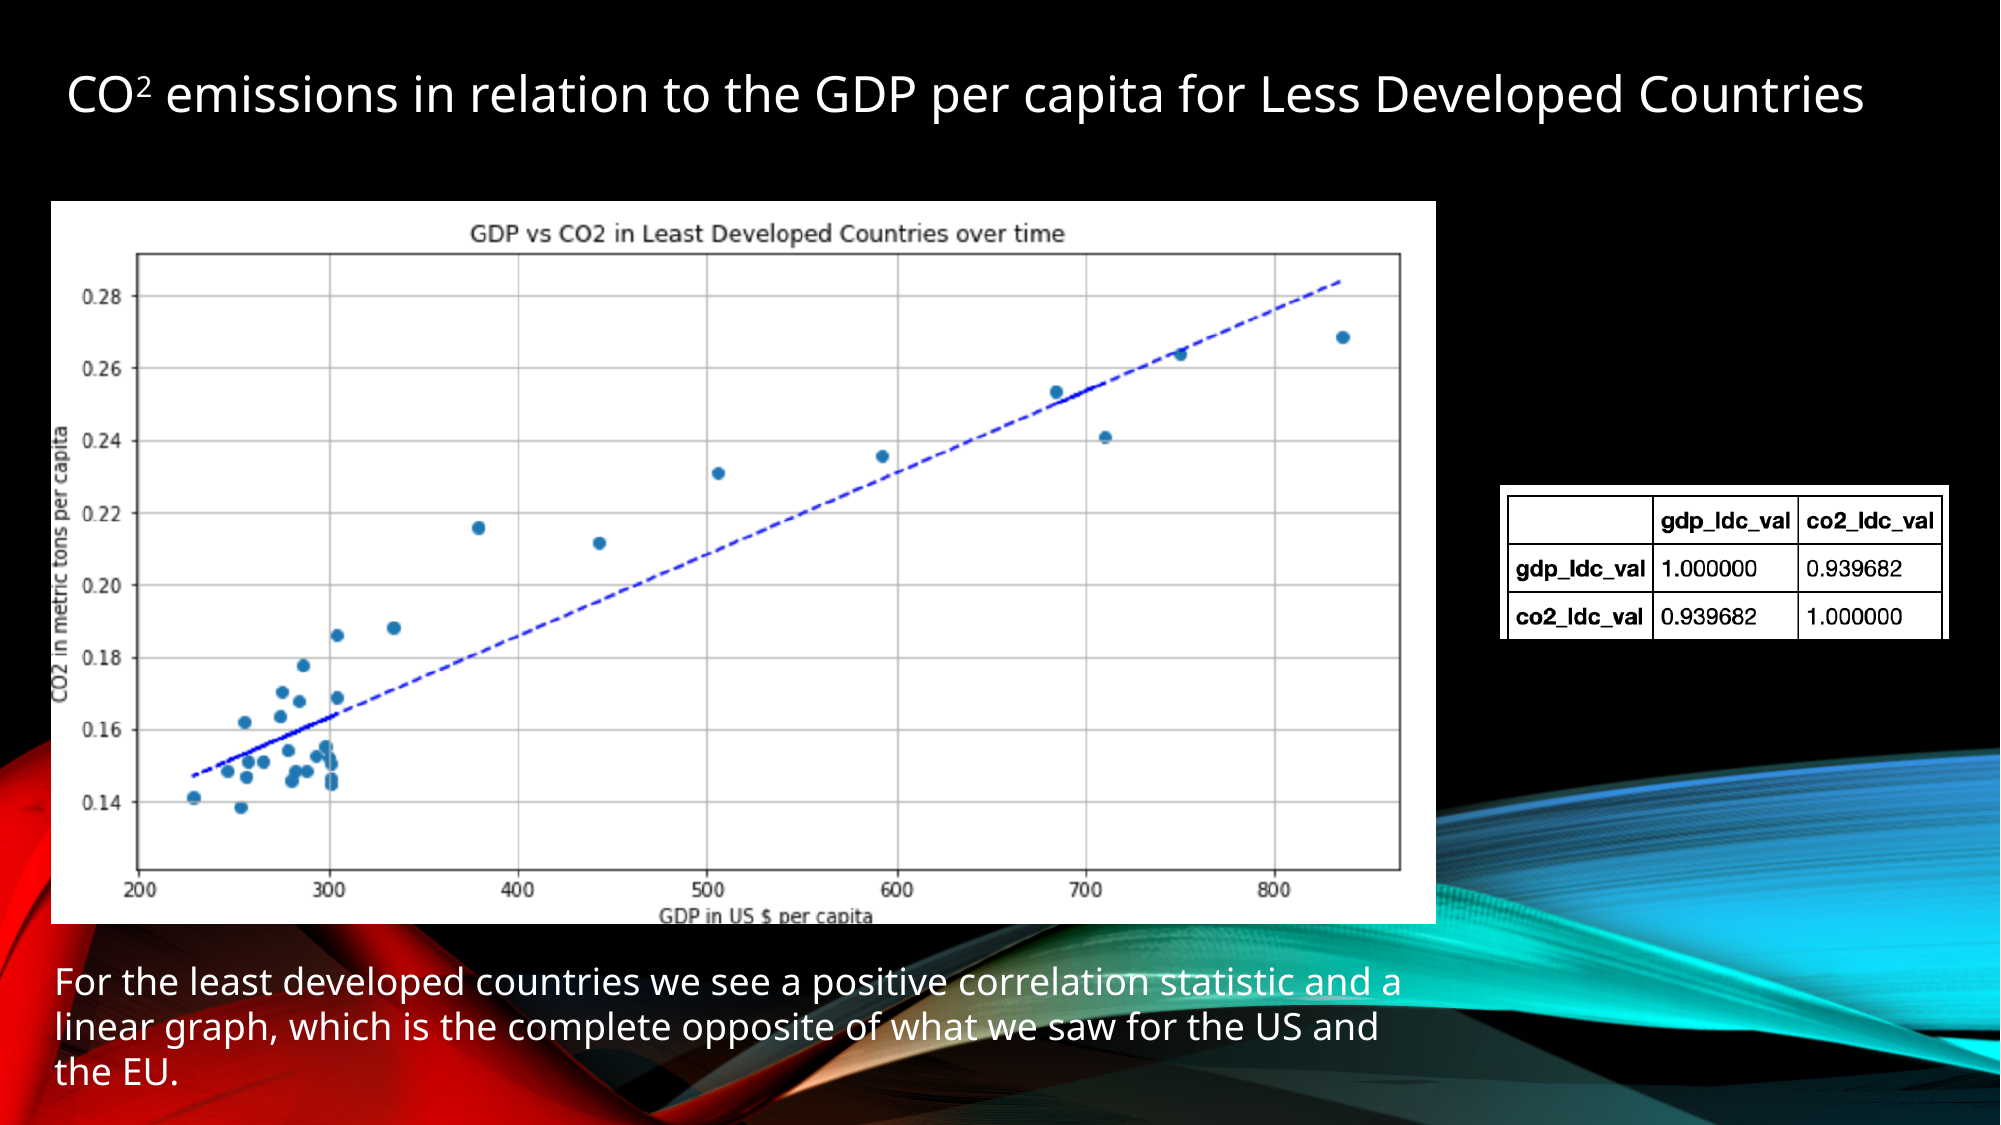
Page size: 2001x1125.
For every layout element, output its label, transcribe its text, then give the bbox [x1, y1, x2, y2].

text_box CO2 emissions in relation to the GDP per capita for Less Developed Countries [51, 55, 2000, 130]
text_box For the least developed countries we see a positive correlation statistic and a linear graph, which is the complete opposite of what we saw for the US and the EU. [39, 950, 1448, 1125]
picture [1500, 485, 1949, 640]
picture [0, 201, 2000, 1125]
